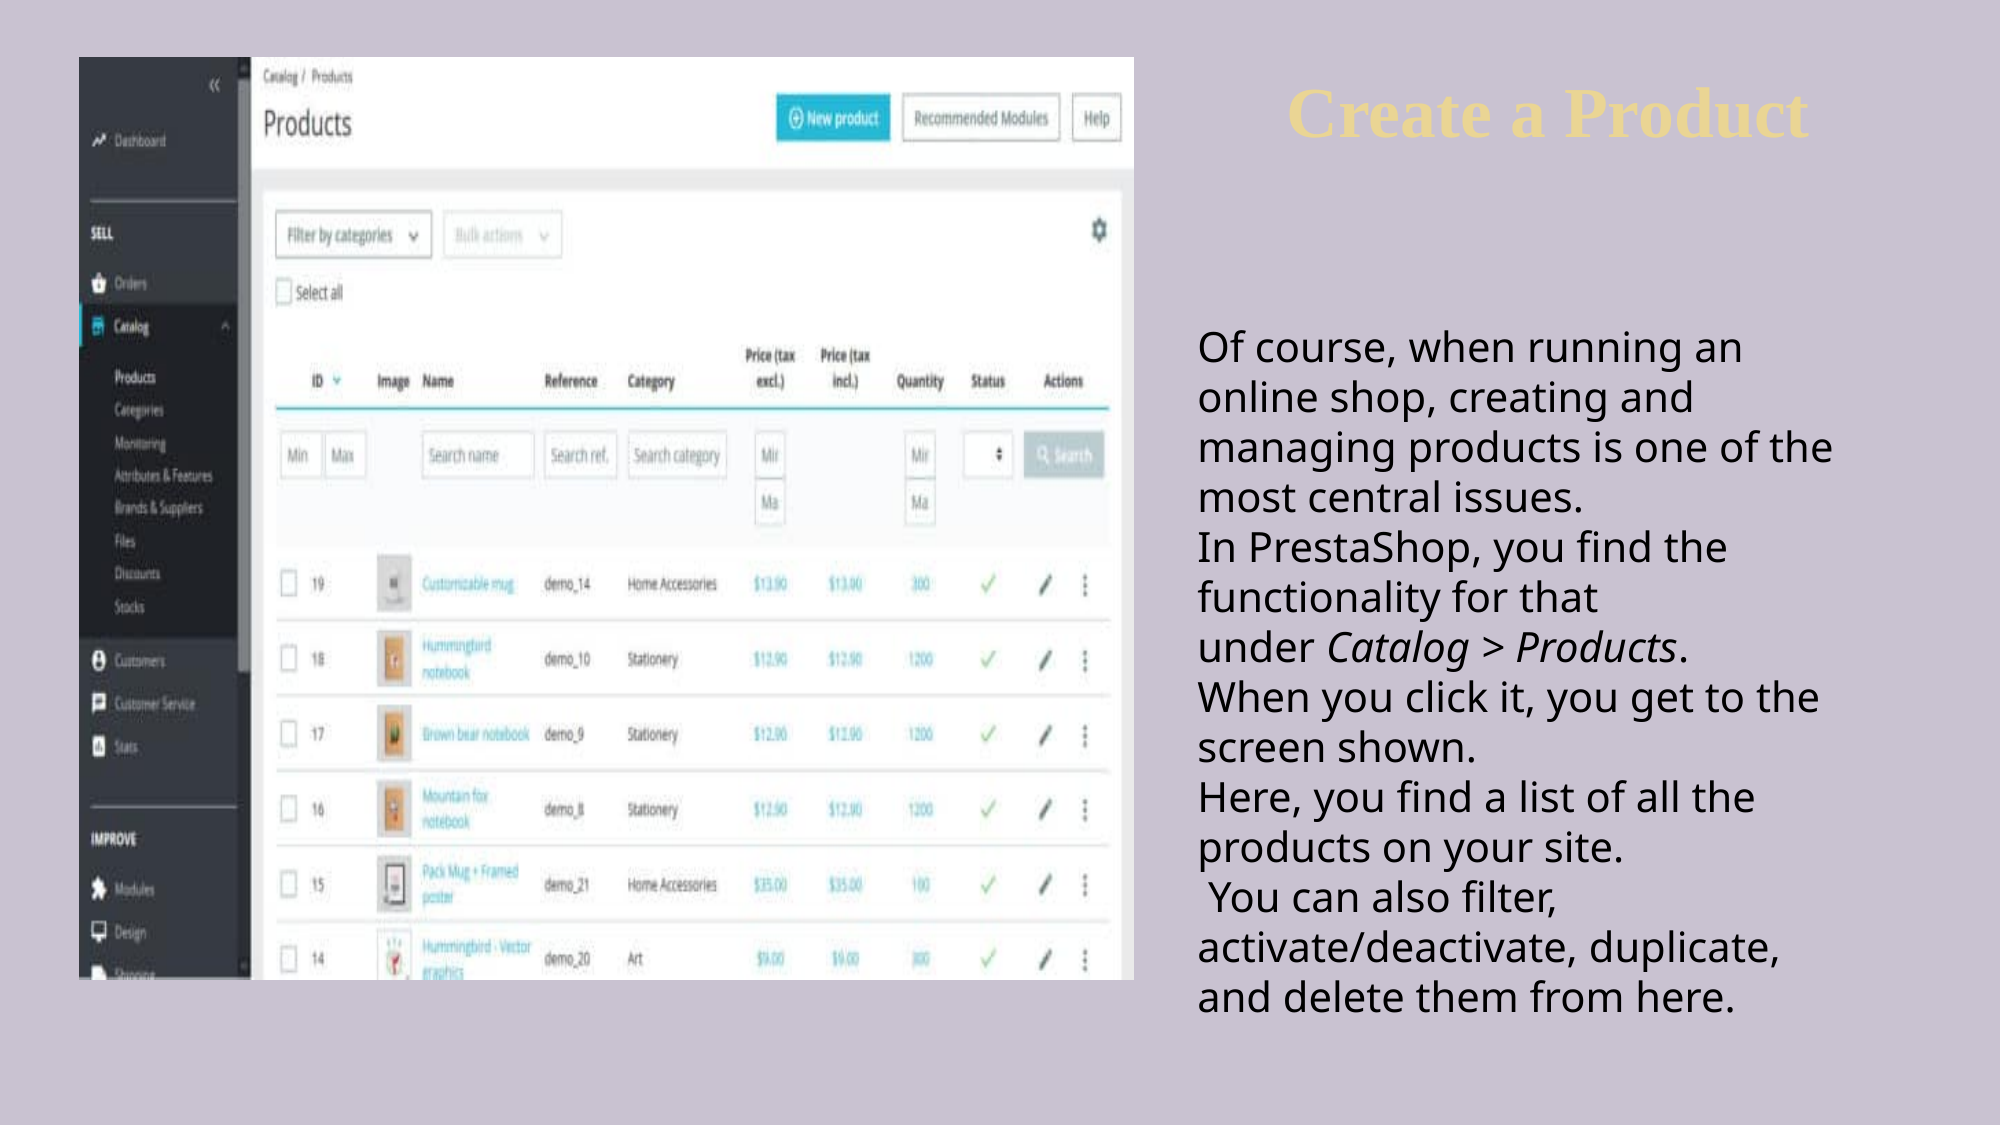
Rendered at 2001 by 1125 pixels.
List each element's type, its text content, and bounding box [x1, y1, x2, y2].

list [79, 57, 1135, 980]
title Create a Product [1136, 57, 2000, 246]
text_box Of course, when running an online shop, creating and managing products is one of the most central issues. In PrestaShop, you find the functionality for that under Catalog > Products. When you click it, you get to the screen shown. Here, you find a list of all the products on your site. You can also filter, activate/deactivate, duplicate, and delete them from here. [1182, 313, 1864, 1029]
